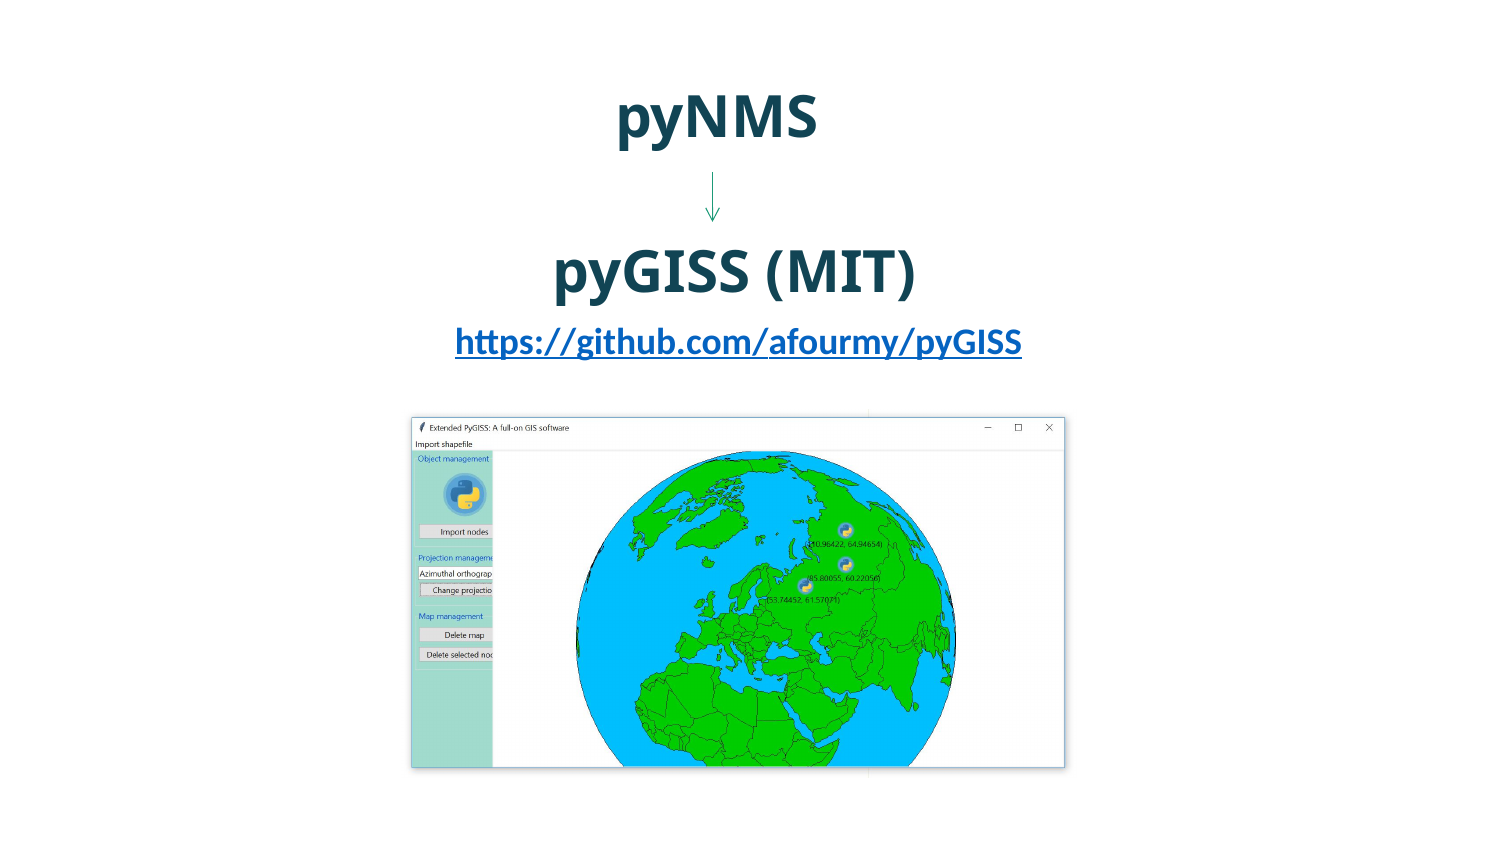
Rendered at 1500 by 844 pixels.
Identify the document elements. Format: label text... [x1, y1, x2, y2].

text_box pyNMS [599, 126, 1350, 152]
picture [401, 409, 1077, 778]
text_box pyGISS (MIT) [537, 281, 1288, 307]
text_box https://github.com/afourmy/pyGISS [439, 309, 1038, 370]
